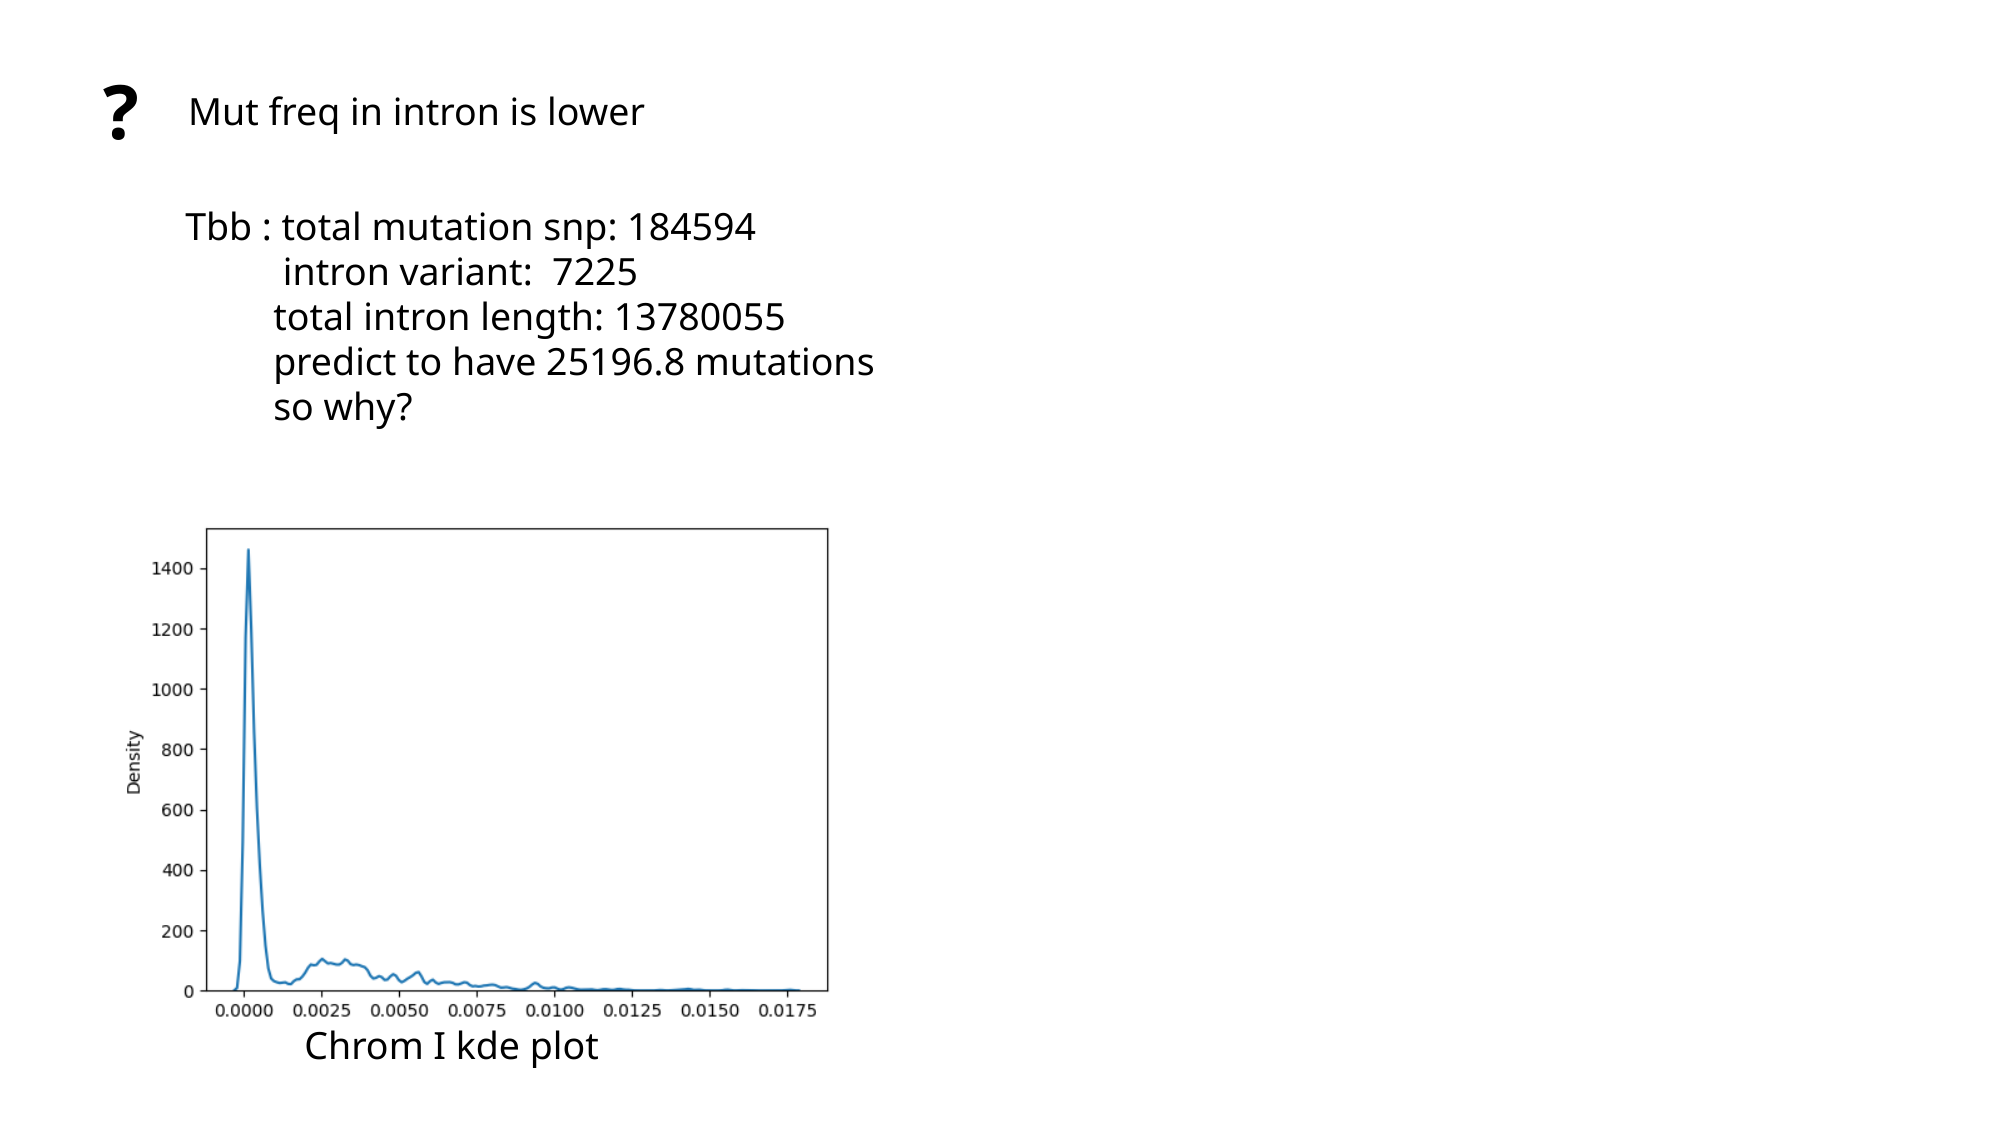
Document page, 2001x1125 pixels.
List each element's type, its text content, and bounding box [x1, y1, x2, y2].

text_box Chrom I kde plot [289, 1038, 614, 1075]
picture [121, 492, 846, 1038]
text_box Tbb : total mutation snp: 184594 intron variant: 7225 total intron length: 13780055 predict to have 25196.8 mutations so why? [170, 195, 890, 436]
text_box Mut freq in intron is lower [173, 80, 661, 140]
text_box ? [88, 57, 155, 162]
